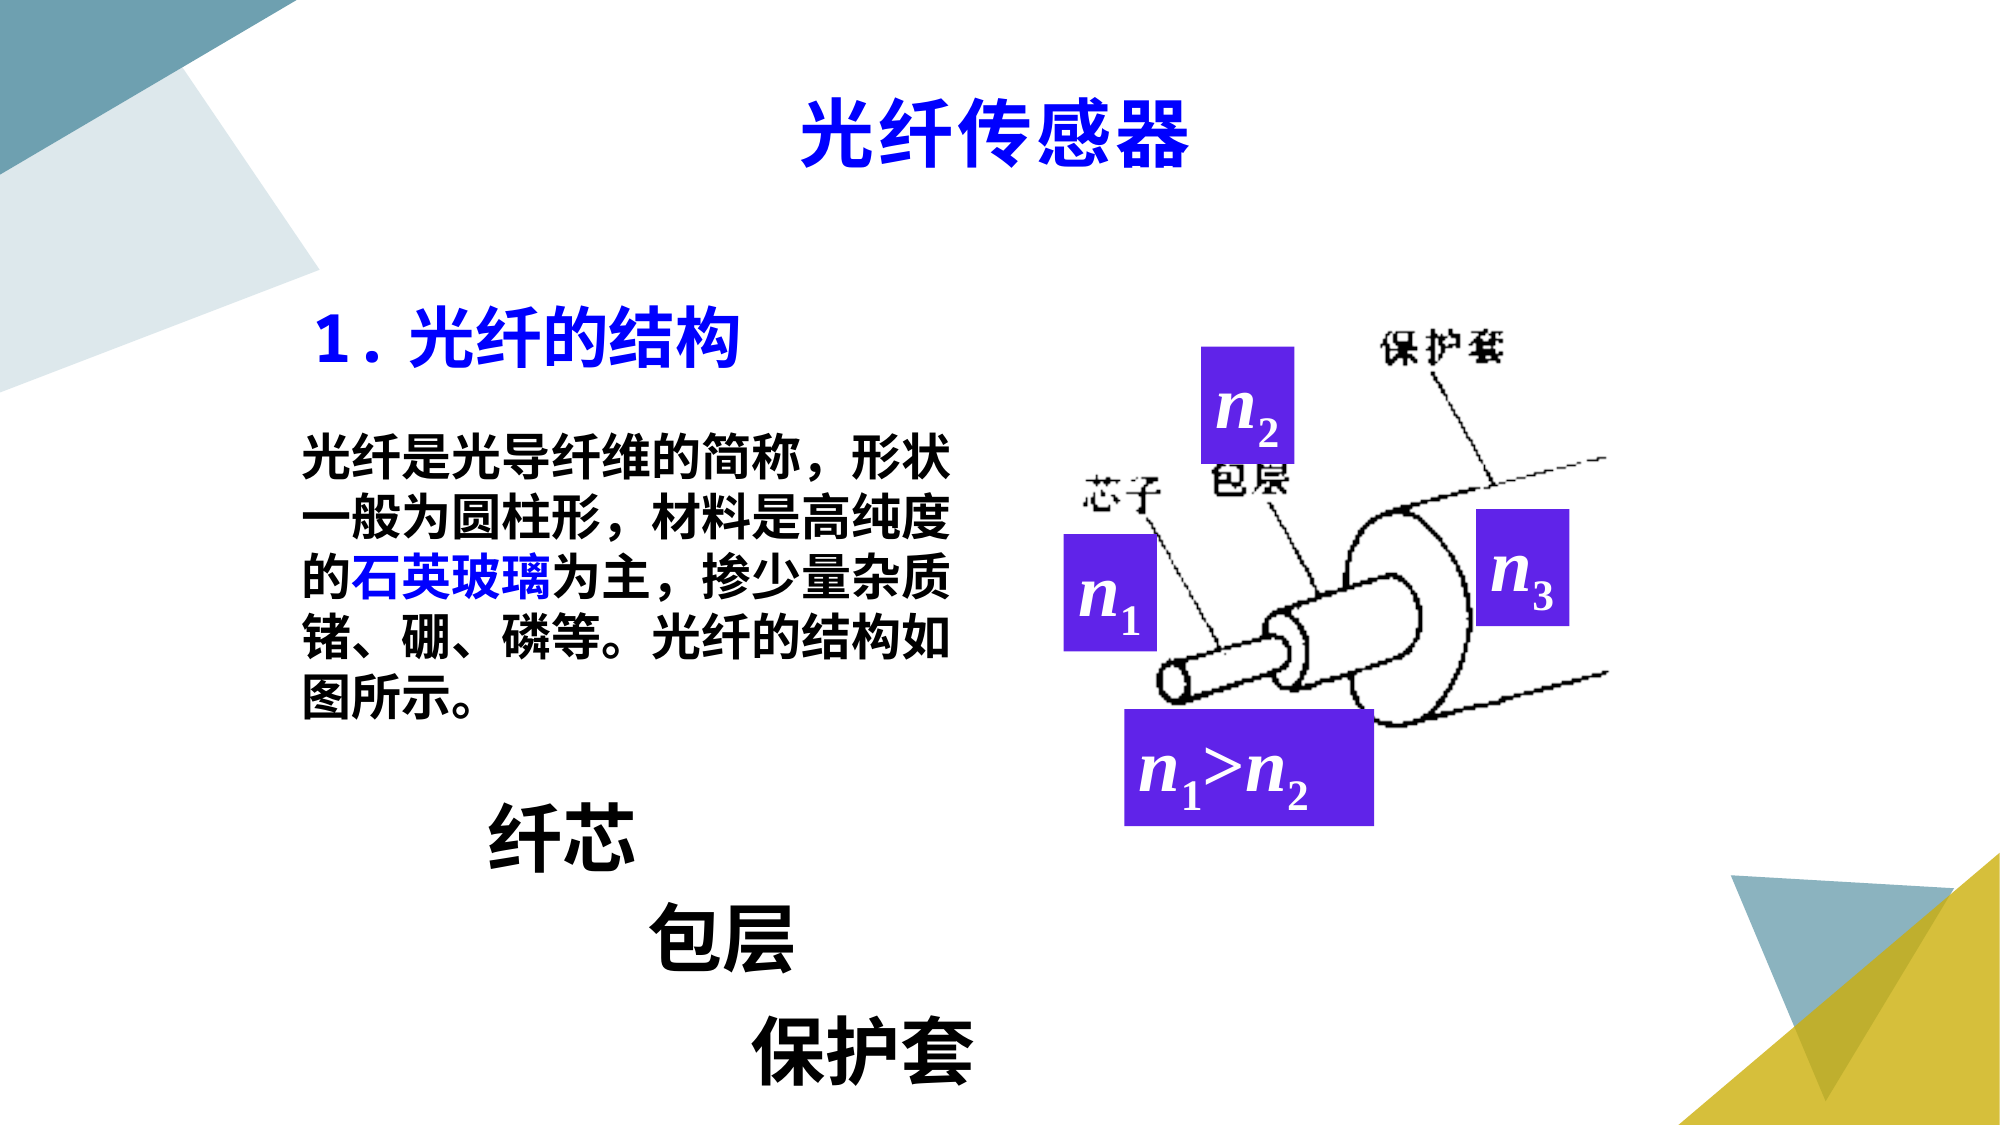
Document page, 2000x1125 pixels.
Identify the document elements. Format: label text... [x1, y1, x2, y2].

text_box 包层 [597, 884, 836, 1080]
text_box 光纤传感器 [262, 34, 1782, 252]
text_box 光纤是光导纤维的简称，形状一般为圆柱形，材料是高纯度的石英玻璃为主，掺少量杂质锗、硼、磷等。光纤的结构如图所示。 [286, 417, 972, 733]
picture [1061, 309, 1625, 739]
text_box 纤芯 [472, 784, 661, 890]
text_box 1.光纤的结构 [262, 288, 876, 376]
text_box n1>n2 [1124, 739, 1375, 827]
text_box 保护套 [735, 996, 1023, 1102]
